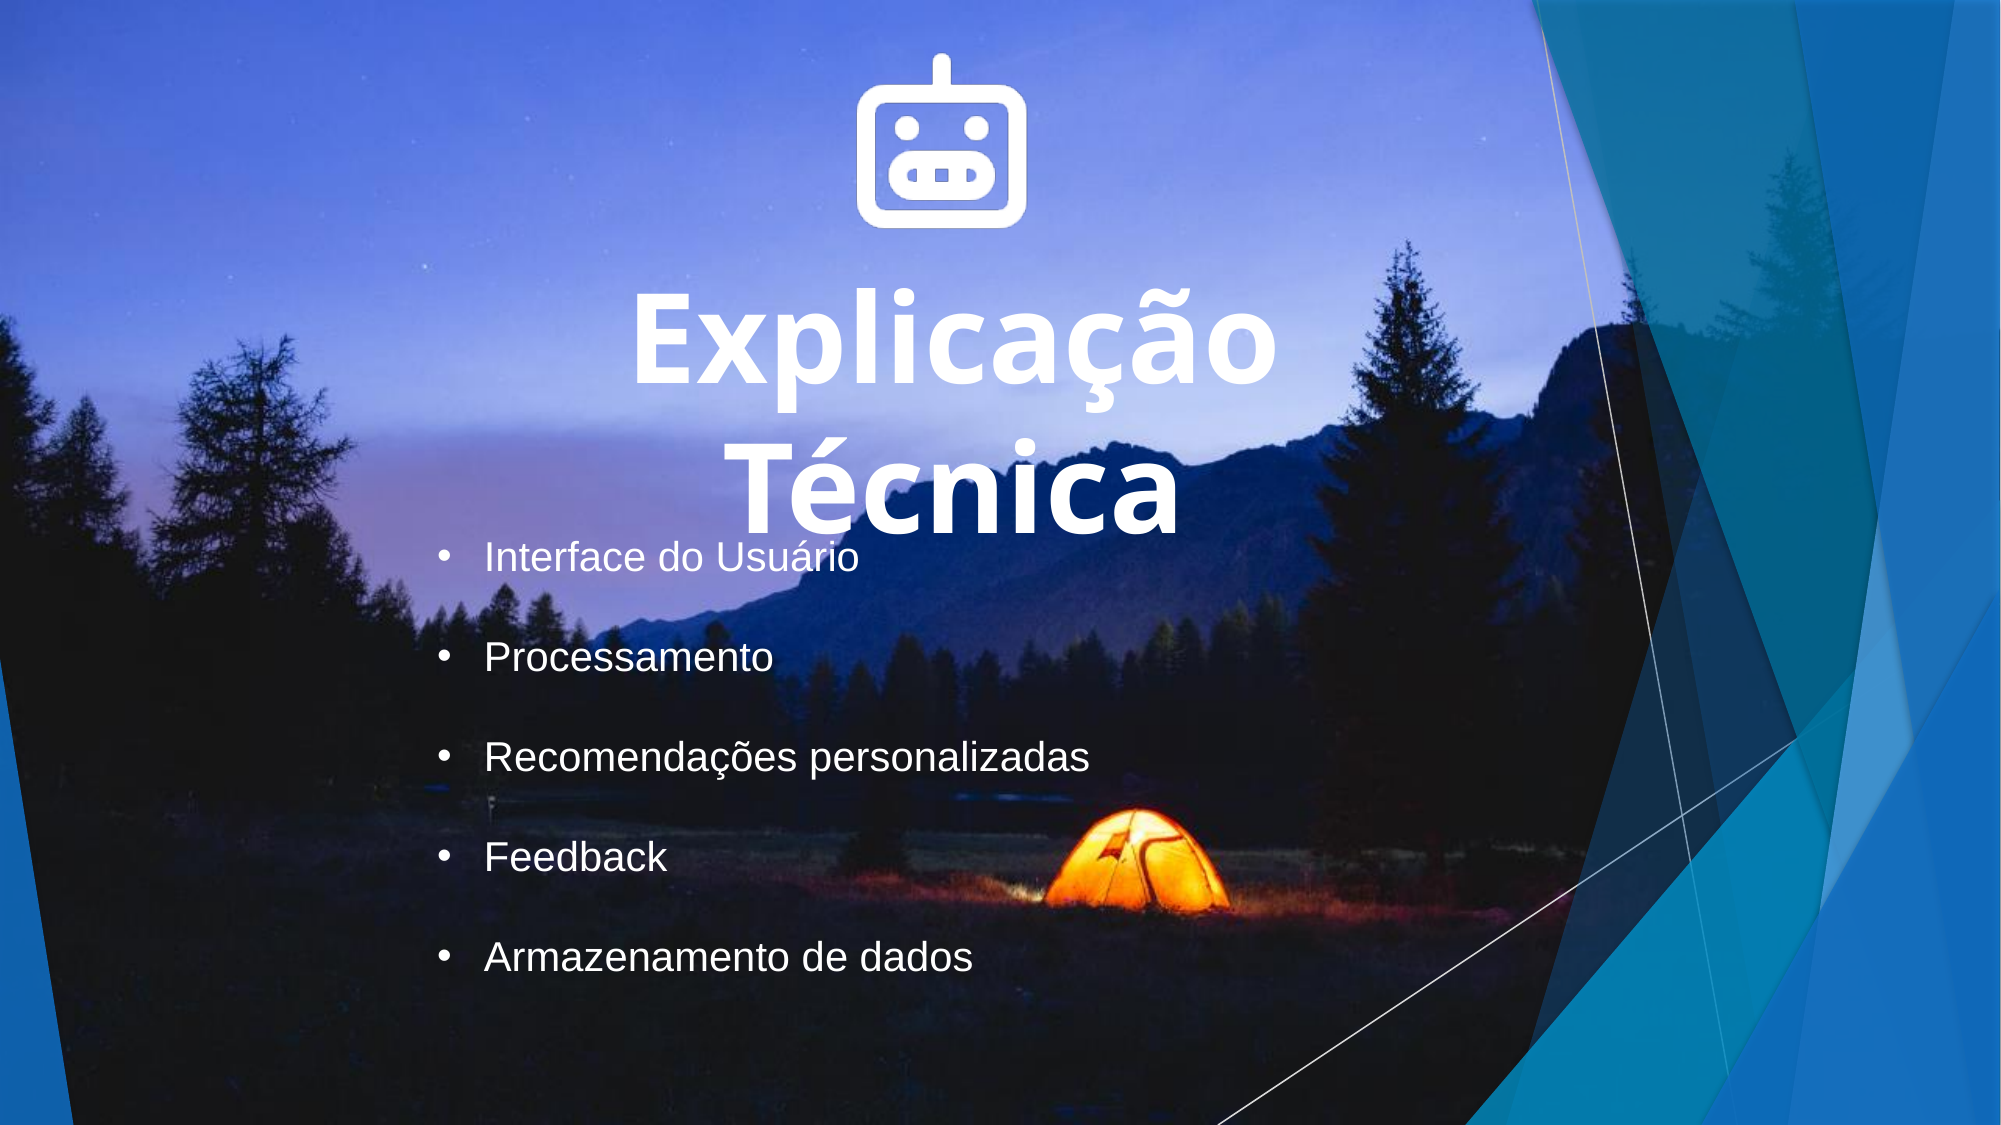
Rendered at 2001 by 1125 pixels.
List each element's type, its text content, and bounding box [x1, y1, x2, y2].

picture [840, 49, 1043, 252]
text_box Interface do Usuário Processamento Recomendações personalizadas Feedback Armazenamento de dados [422, 522, 1614, 988]
text_box Explicação Técnica [409, 250, 1499, 566]
text_box [0, 0, 2000, 1125]
